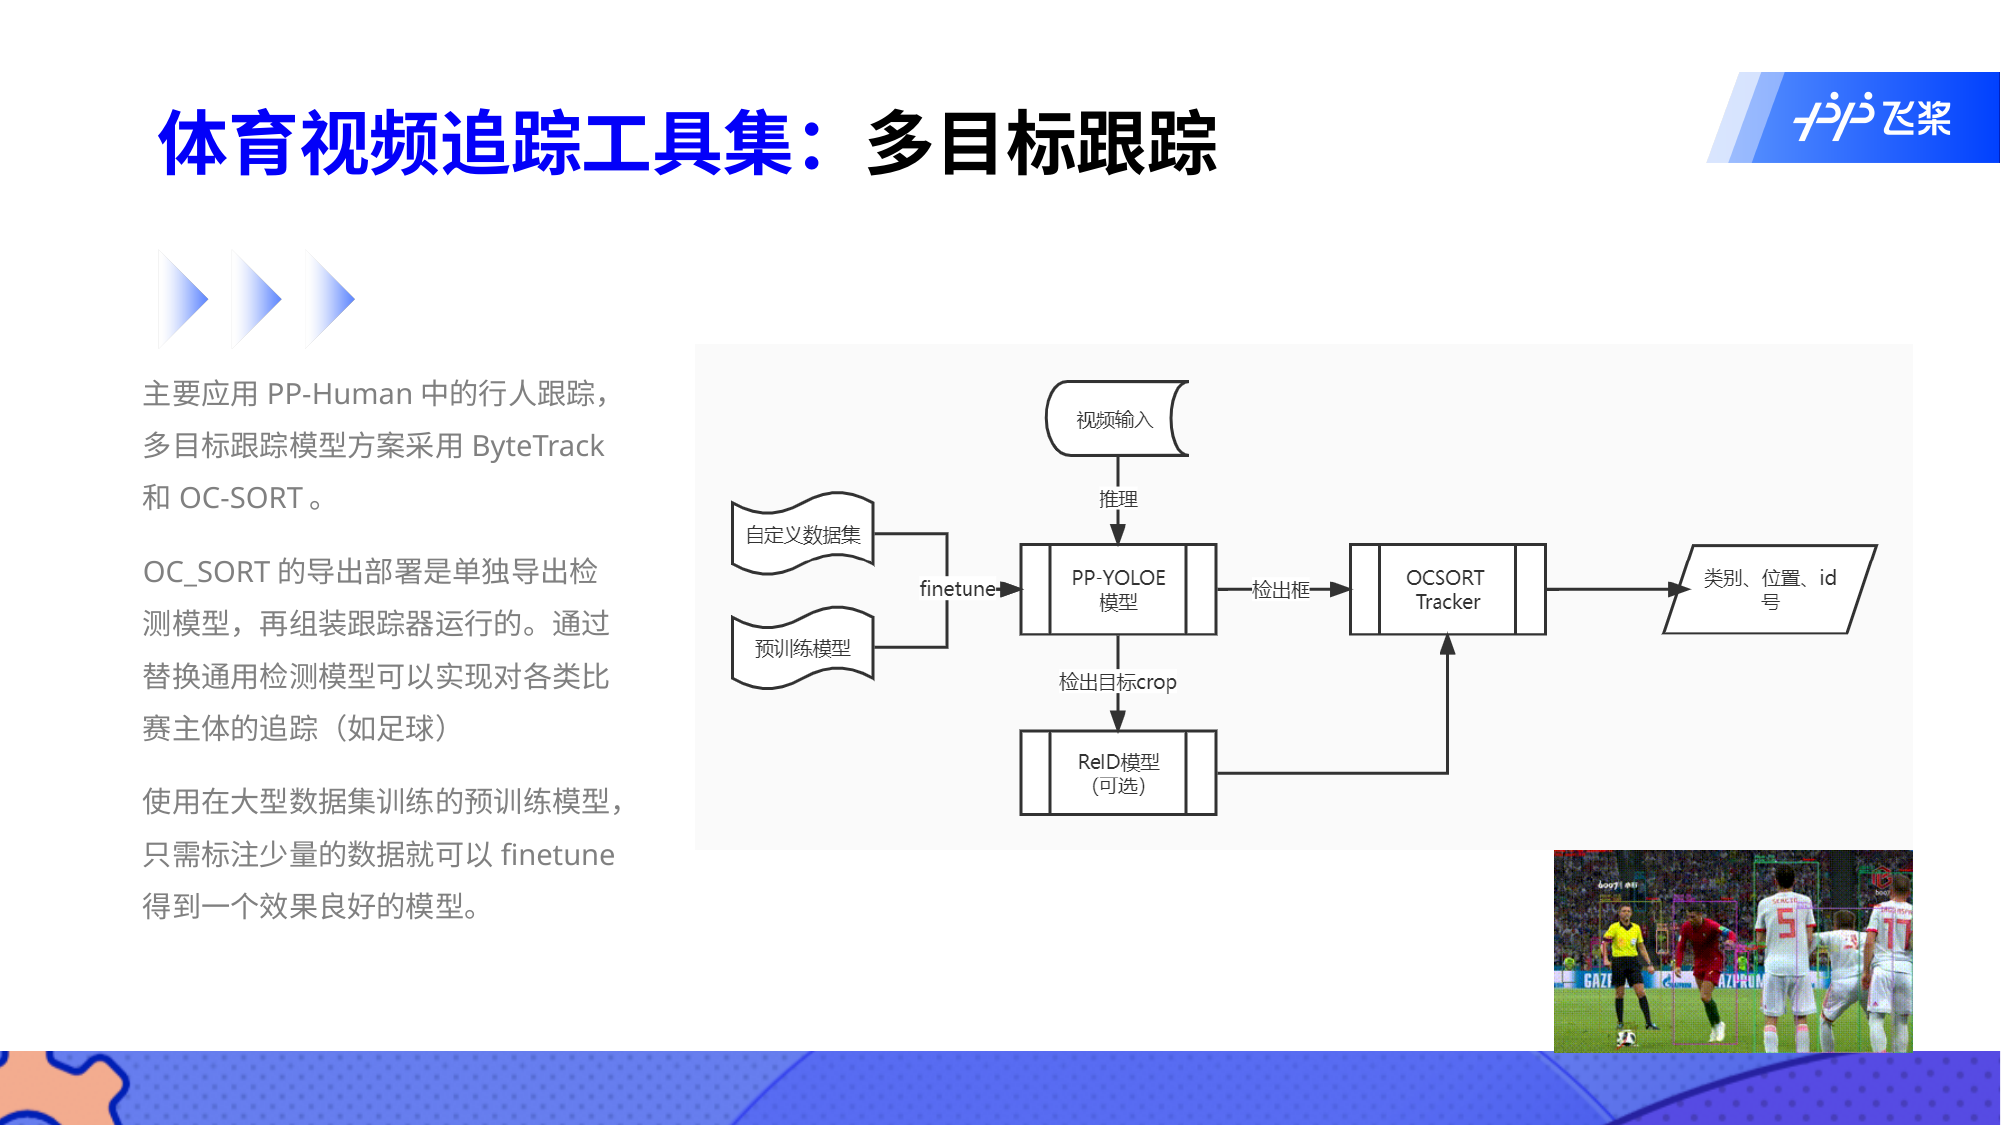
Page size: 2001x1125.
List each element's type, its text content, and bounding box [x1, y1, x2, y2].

picture [0, 344, 2001, 1125]
picture [142, 244, 355, 350]
text_box 主要应用PP-Human中的行人跟踪，多目标跟踪模型方案采用ByteTrack和OC-SORT。 OC_SORT的导出部署是单独导出检测模型，再组装跟踪器运行的。通过替换通用检测模型可以实现对各类比赛主体的追踪（如足球） 使用在大型数据集训练的预训练模型，只需标注少量的数据就可以finetune得到一个效果良好的模型。 [142, 351, 657, 1003]
picture [1679, 72, 2000, 163]
text_box 体育视频追踪工具集：多目标跟踪 [142, 49, 1581, 184]
